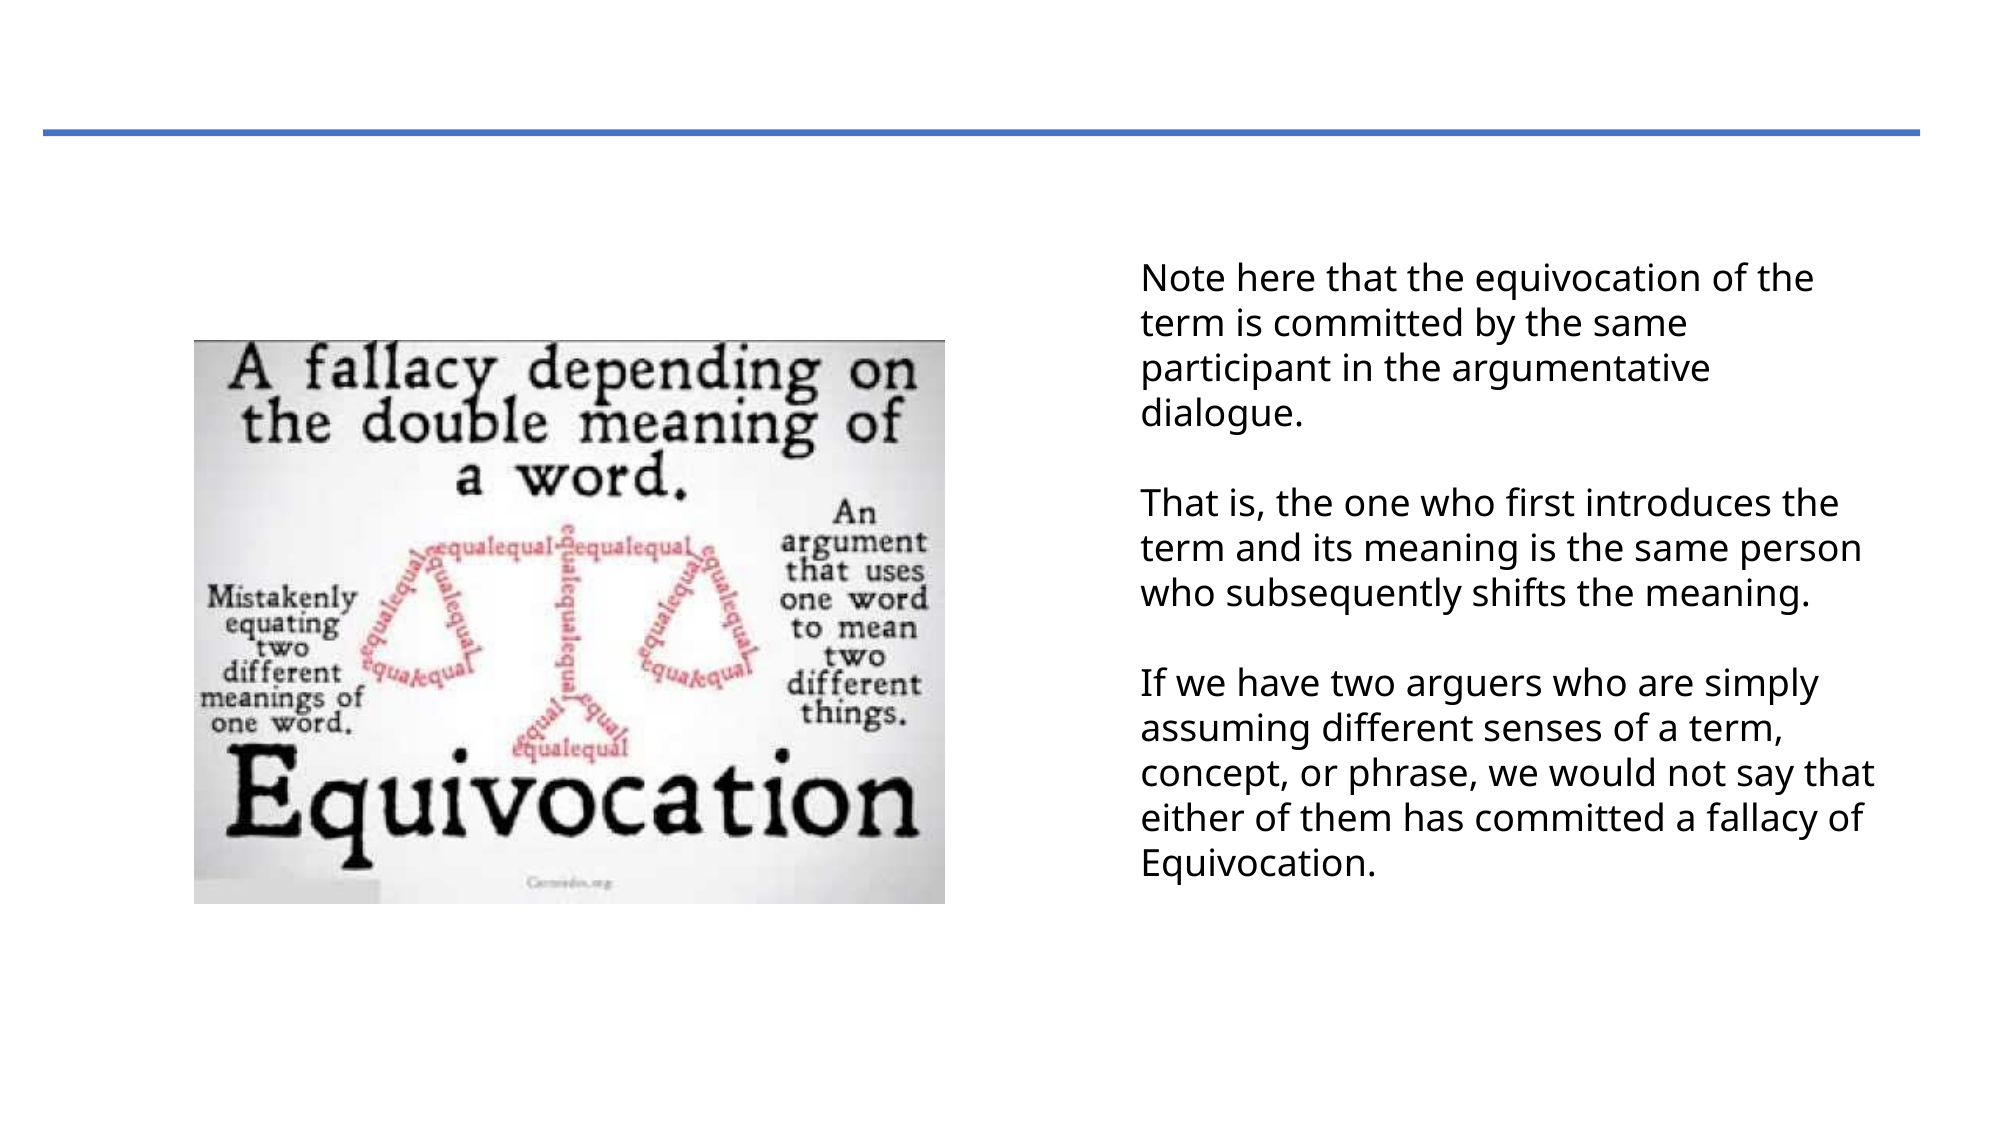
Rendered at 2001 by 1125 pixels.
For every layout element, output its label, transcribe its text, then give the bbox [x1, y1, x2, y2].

text_box Note here that the equivocation of the term is committed by the same participant in the argumentative dialogue. That is, the one who first introduces the term and its meaning is the same person who subsequently shifts the meaning. If we have two arguers who are simply assuming different senses of a term, concept, or phrase, we would not say that either of them has committed a fallacy of Equivocation. [1125, 246, 1891, 891]
text_box [42, 128, 1921, 137]
picture [194, 340, 945, 904]
